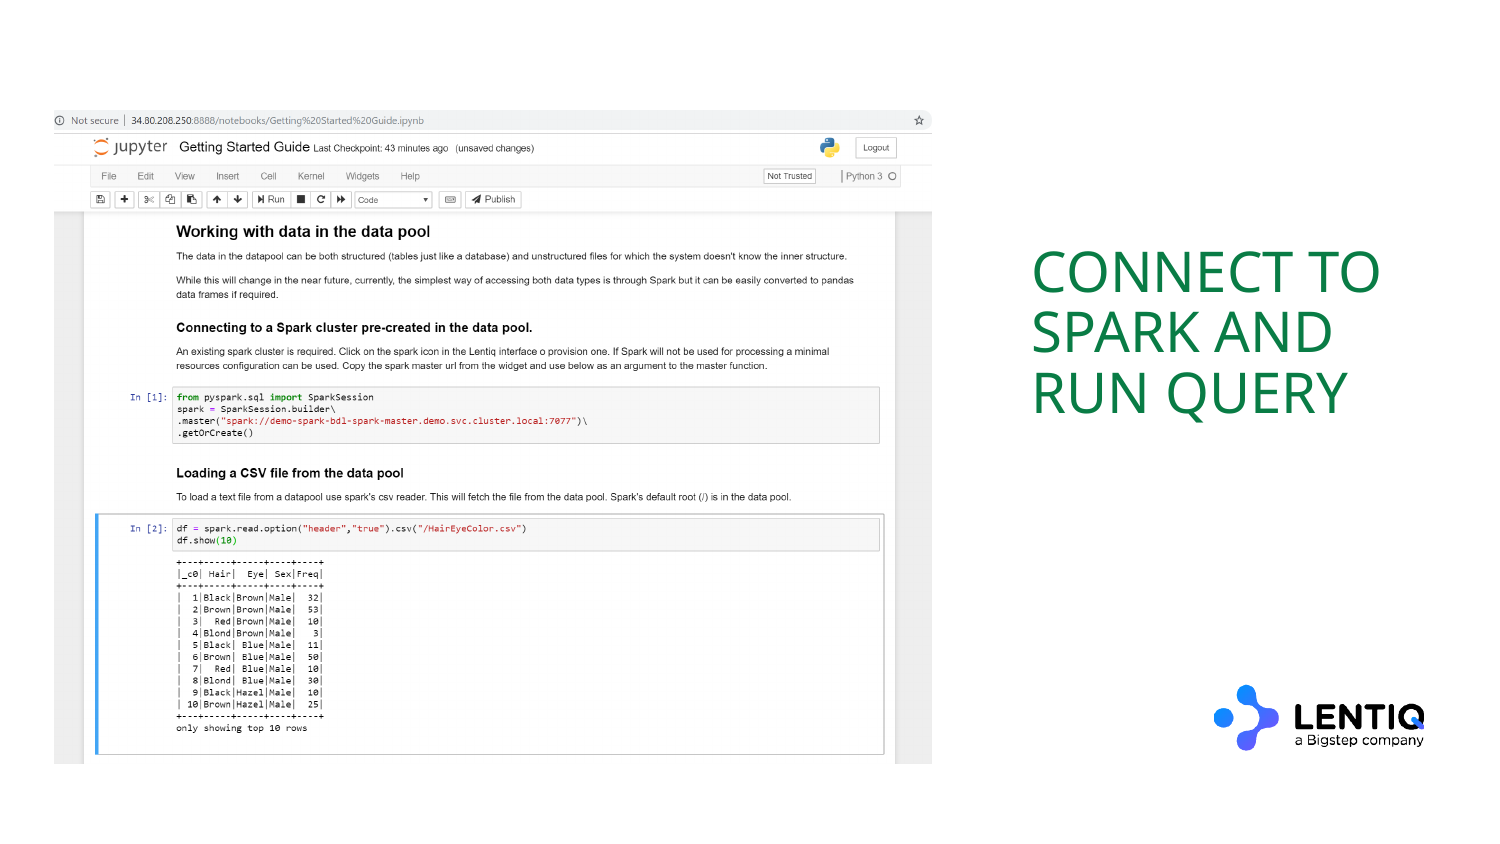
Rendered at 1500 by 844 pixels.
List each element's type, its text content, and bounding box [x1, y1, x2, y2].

picture [54, 109, 933, 765]
picture [1213, 684, 1424, 751]
title CONNECT TO SPARK AND RUN QUERY [1020, 174, 1400, 432]
